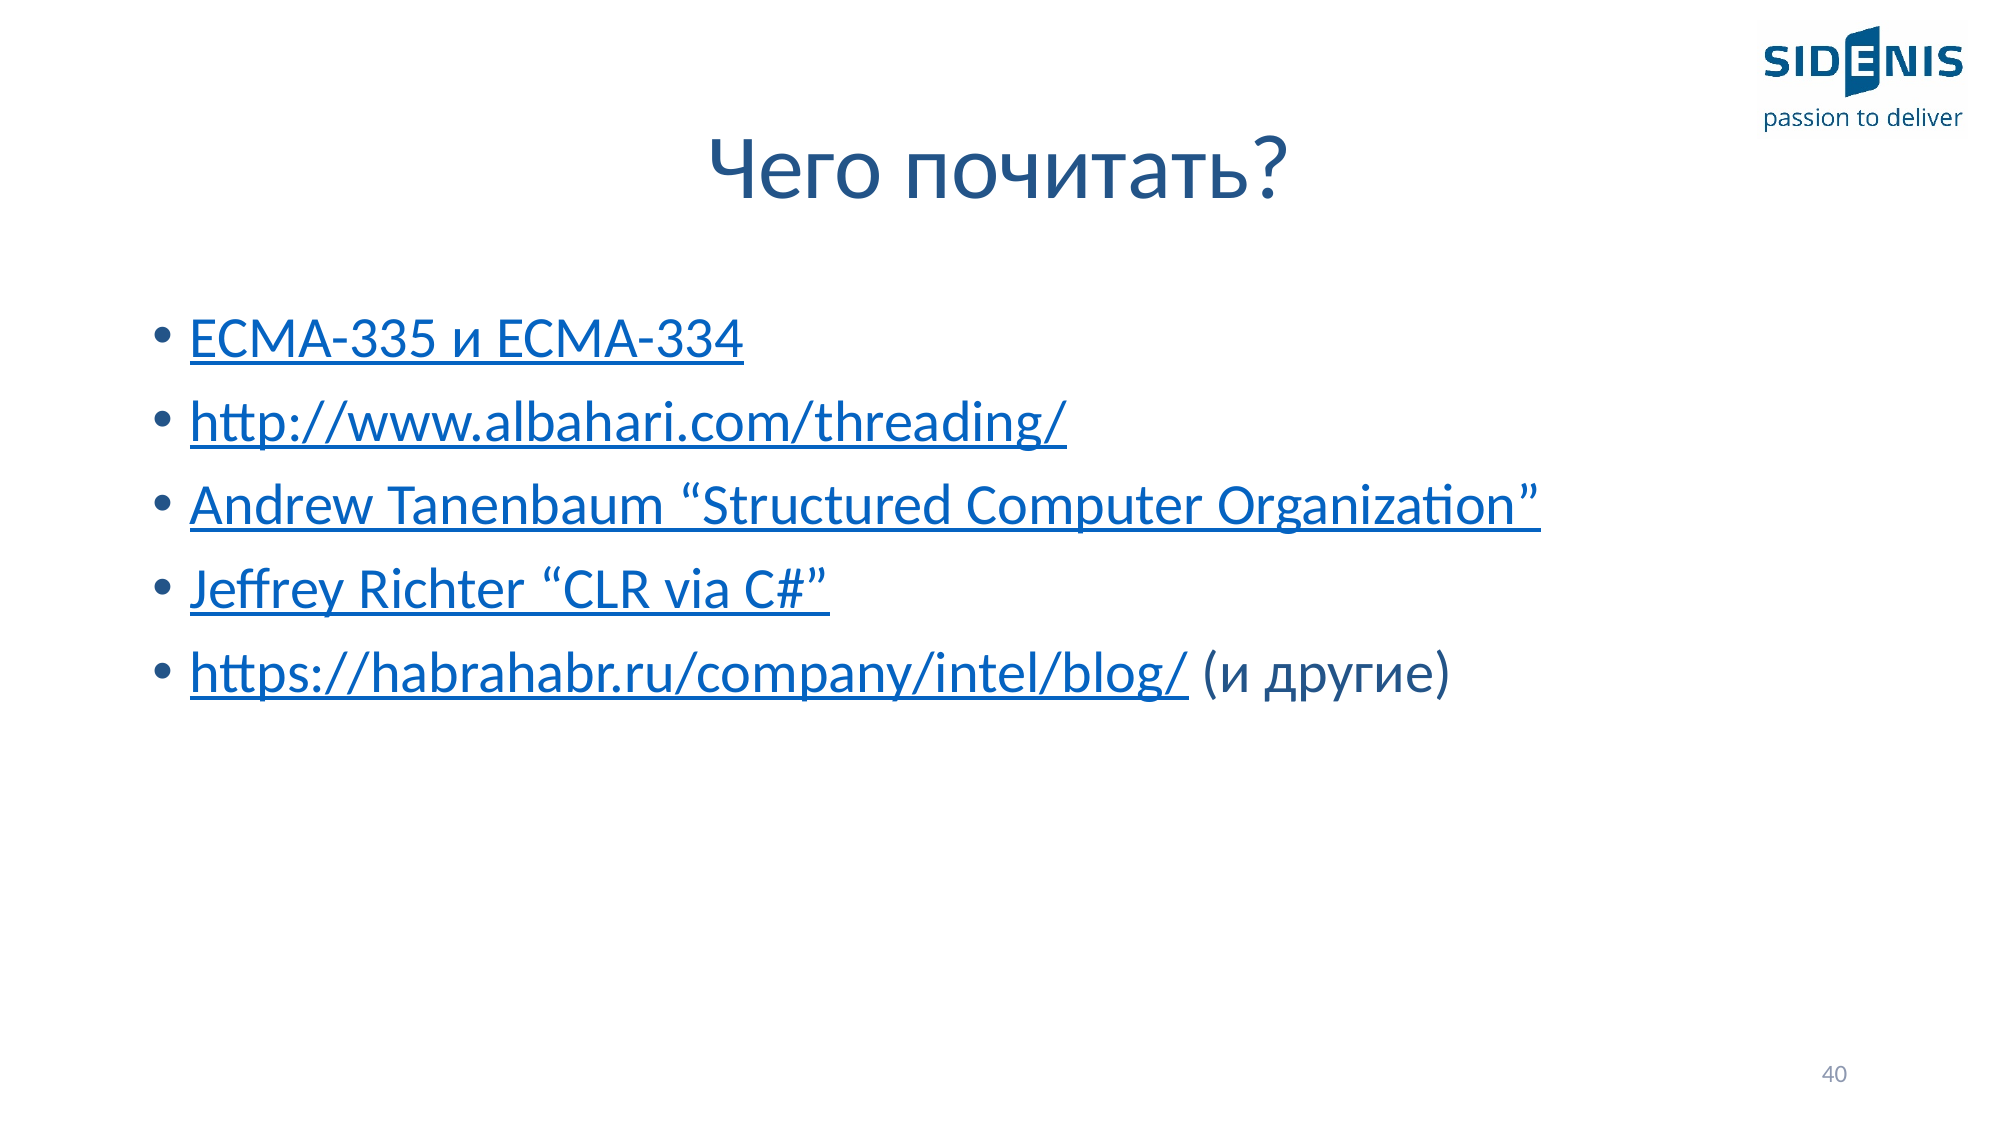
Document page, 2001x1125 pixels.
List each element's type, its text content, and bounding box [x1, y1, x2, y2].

title Чего почитать? [137, 59, 1863, 278]
picture [1757, 20, 1968, 139]
list ECMA-335 и ECMA-334 http://www.albahari.com/threading/ Andrew Tanenbaum “Structured Computer Organization” Jeffrey Richter “CLR via C#” https://habrahabr.ru/company/intel/blog/ (и другие) [137, 299, 1863, 1014]
slide_number 40 [1412, 1042, 1863, 1103]
